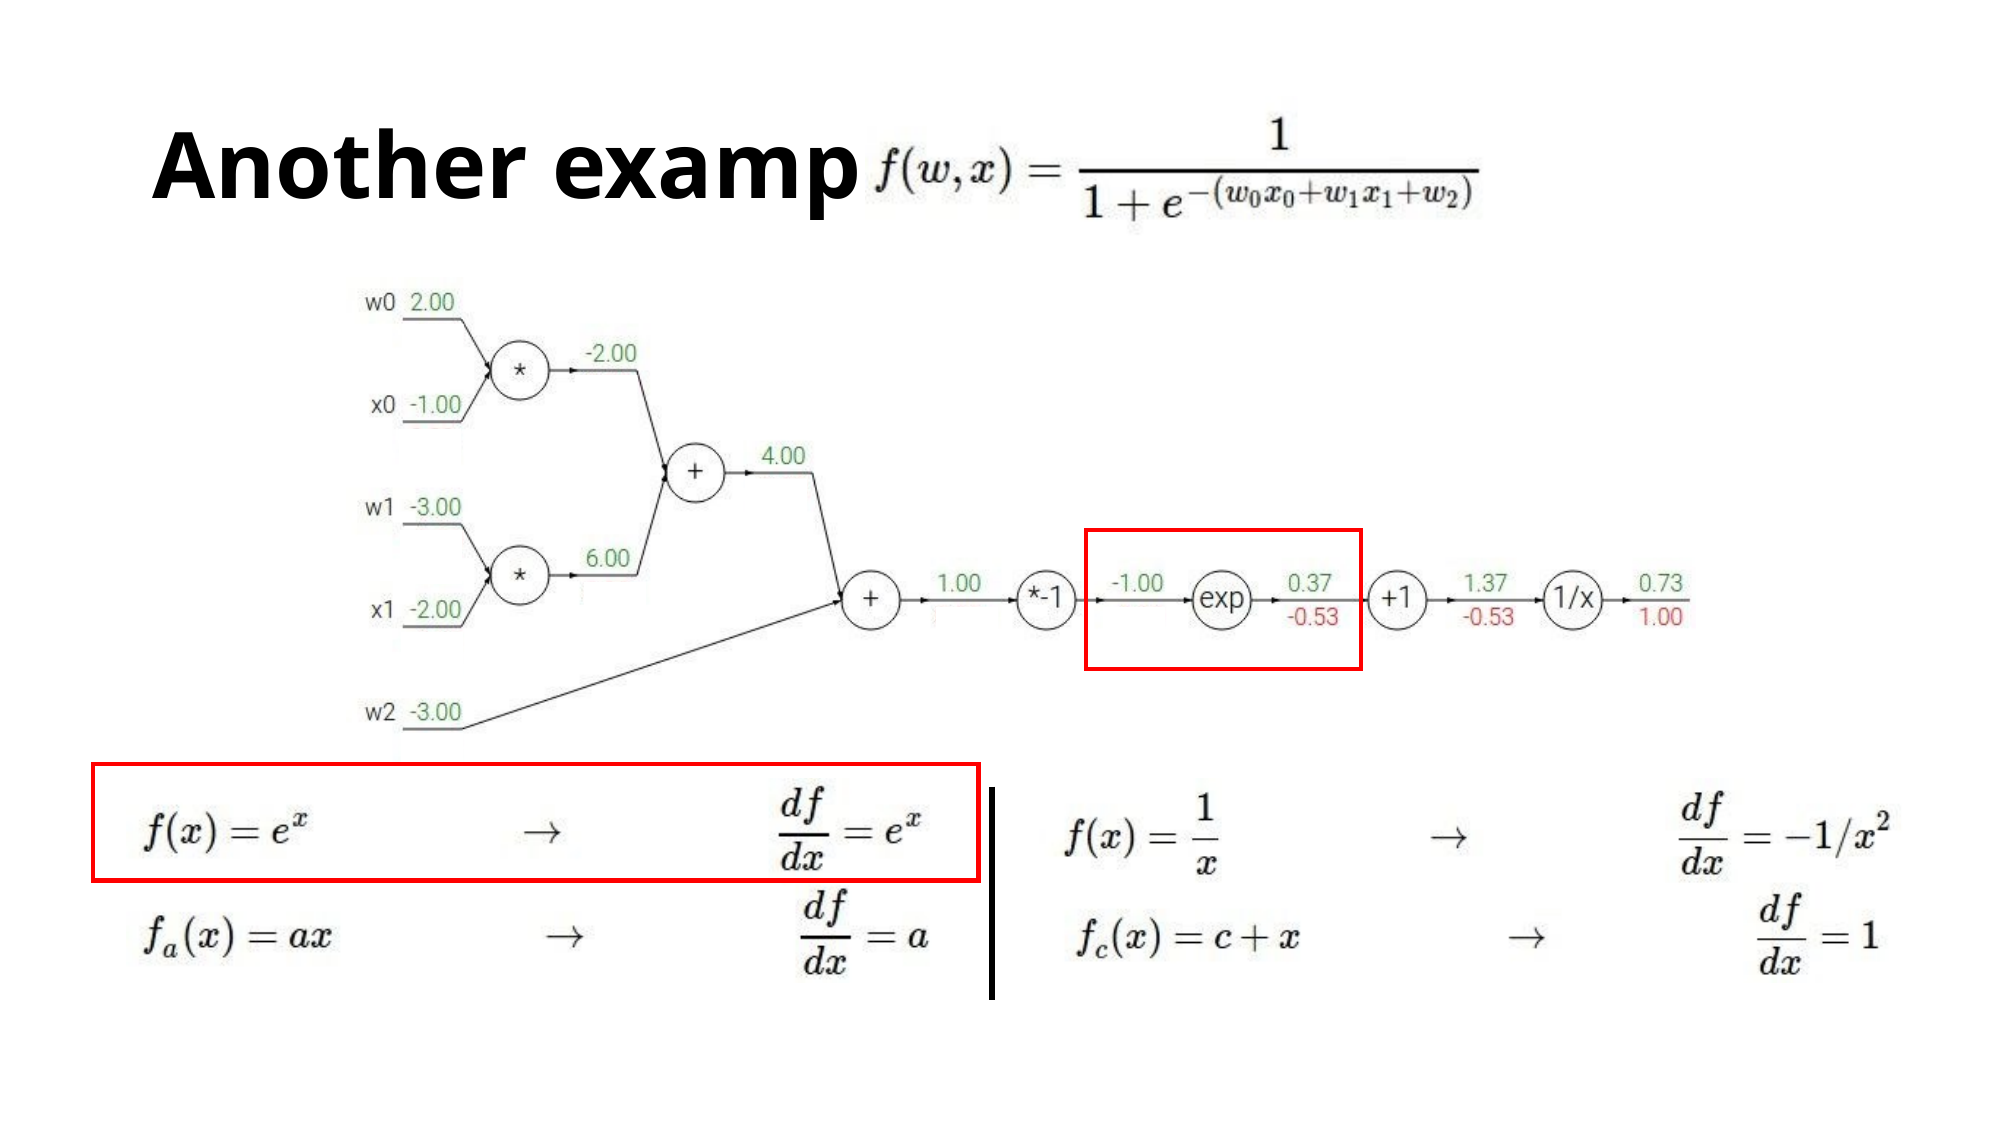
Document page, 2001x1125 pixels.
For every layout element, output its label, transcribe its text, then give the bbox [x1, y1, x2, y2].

text_box [92, 763, 980, 882]
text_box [126, 778, 1911, 1001]
picture [865, 96, 1491, 241]
title Another example: [137, 59, 1863, 278]
picture [346, 277, 1696, 763]
